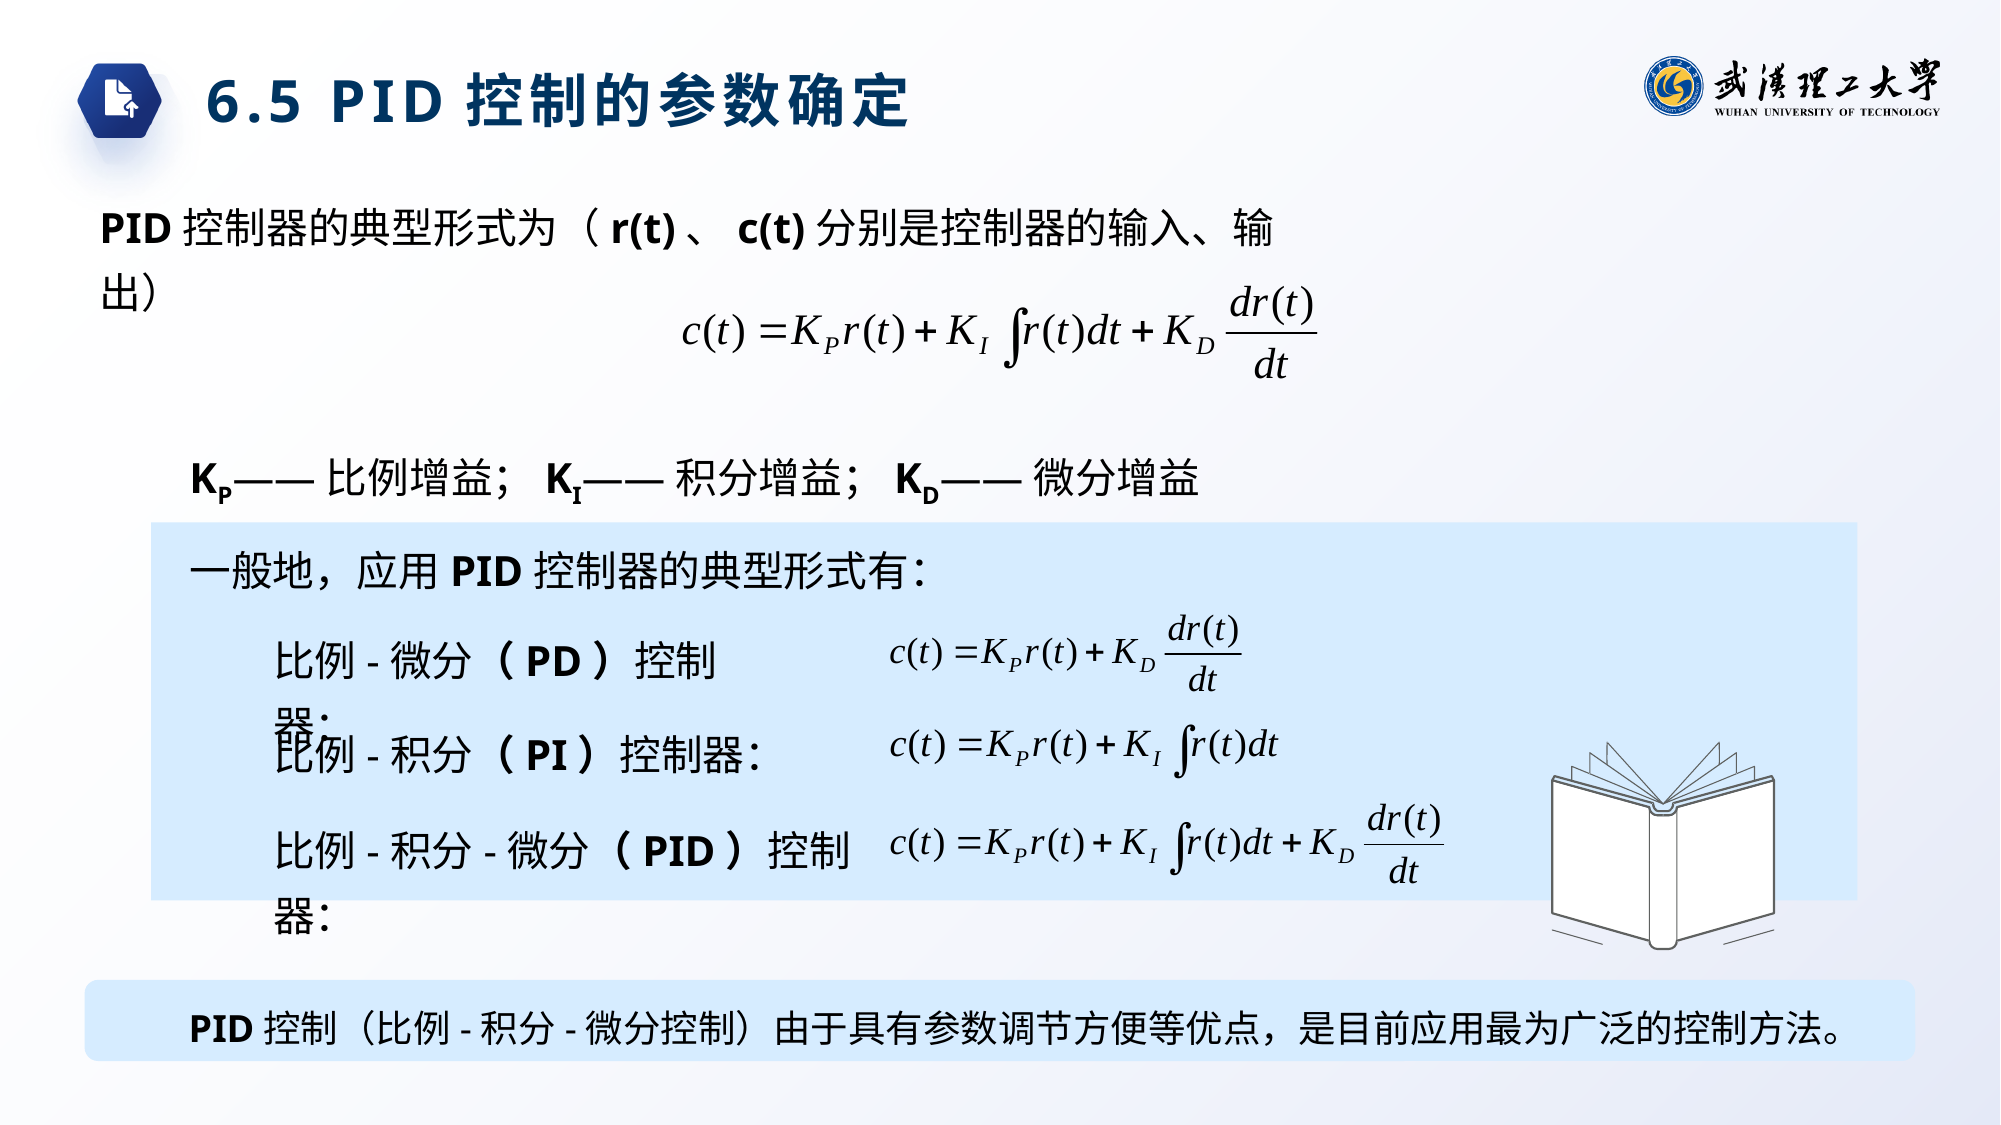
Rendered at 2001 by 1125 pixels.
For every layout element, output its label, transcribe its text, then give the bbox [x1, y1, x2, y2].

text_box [884, 793, 1452, 893]
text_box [675, 275, 1326, 388]
text_box 比例-积分-微分（PID）控制器： [258, 802, 885, 948]
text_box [1551, 741, 1776, 951]
picture [0, 0, 2000, 1125]
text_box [884, 711, 1286, 782]
text_box PID控制器的典型形式为（r(t)、c(t)分别是控制器的输入、输出） [84, 179, 1337, 324]
text_box 比例-微分（PD）控制器： [258, 612, 767, 706]
text_box KP——比例增益；KI——积分增益；KD——微分增益 一般地，应用PID控制器的典型形式有： [174, 427, 1928, 603]
list 6.5 PID控制的参数确定 [191, 56, 1624, 143]
text_box [150, 521, 1858, 901]
text_box PID控制（比例-积分-微分控制）由于具有参数调节方便等优点，是目前应用最为广泛的控制方法。 [84, 979, 1916, 1062]
text_box 比例-积分（PI）控制器： [258, 706, 767, 787]
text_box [884, 605, 1248, 700]
